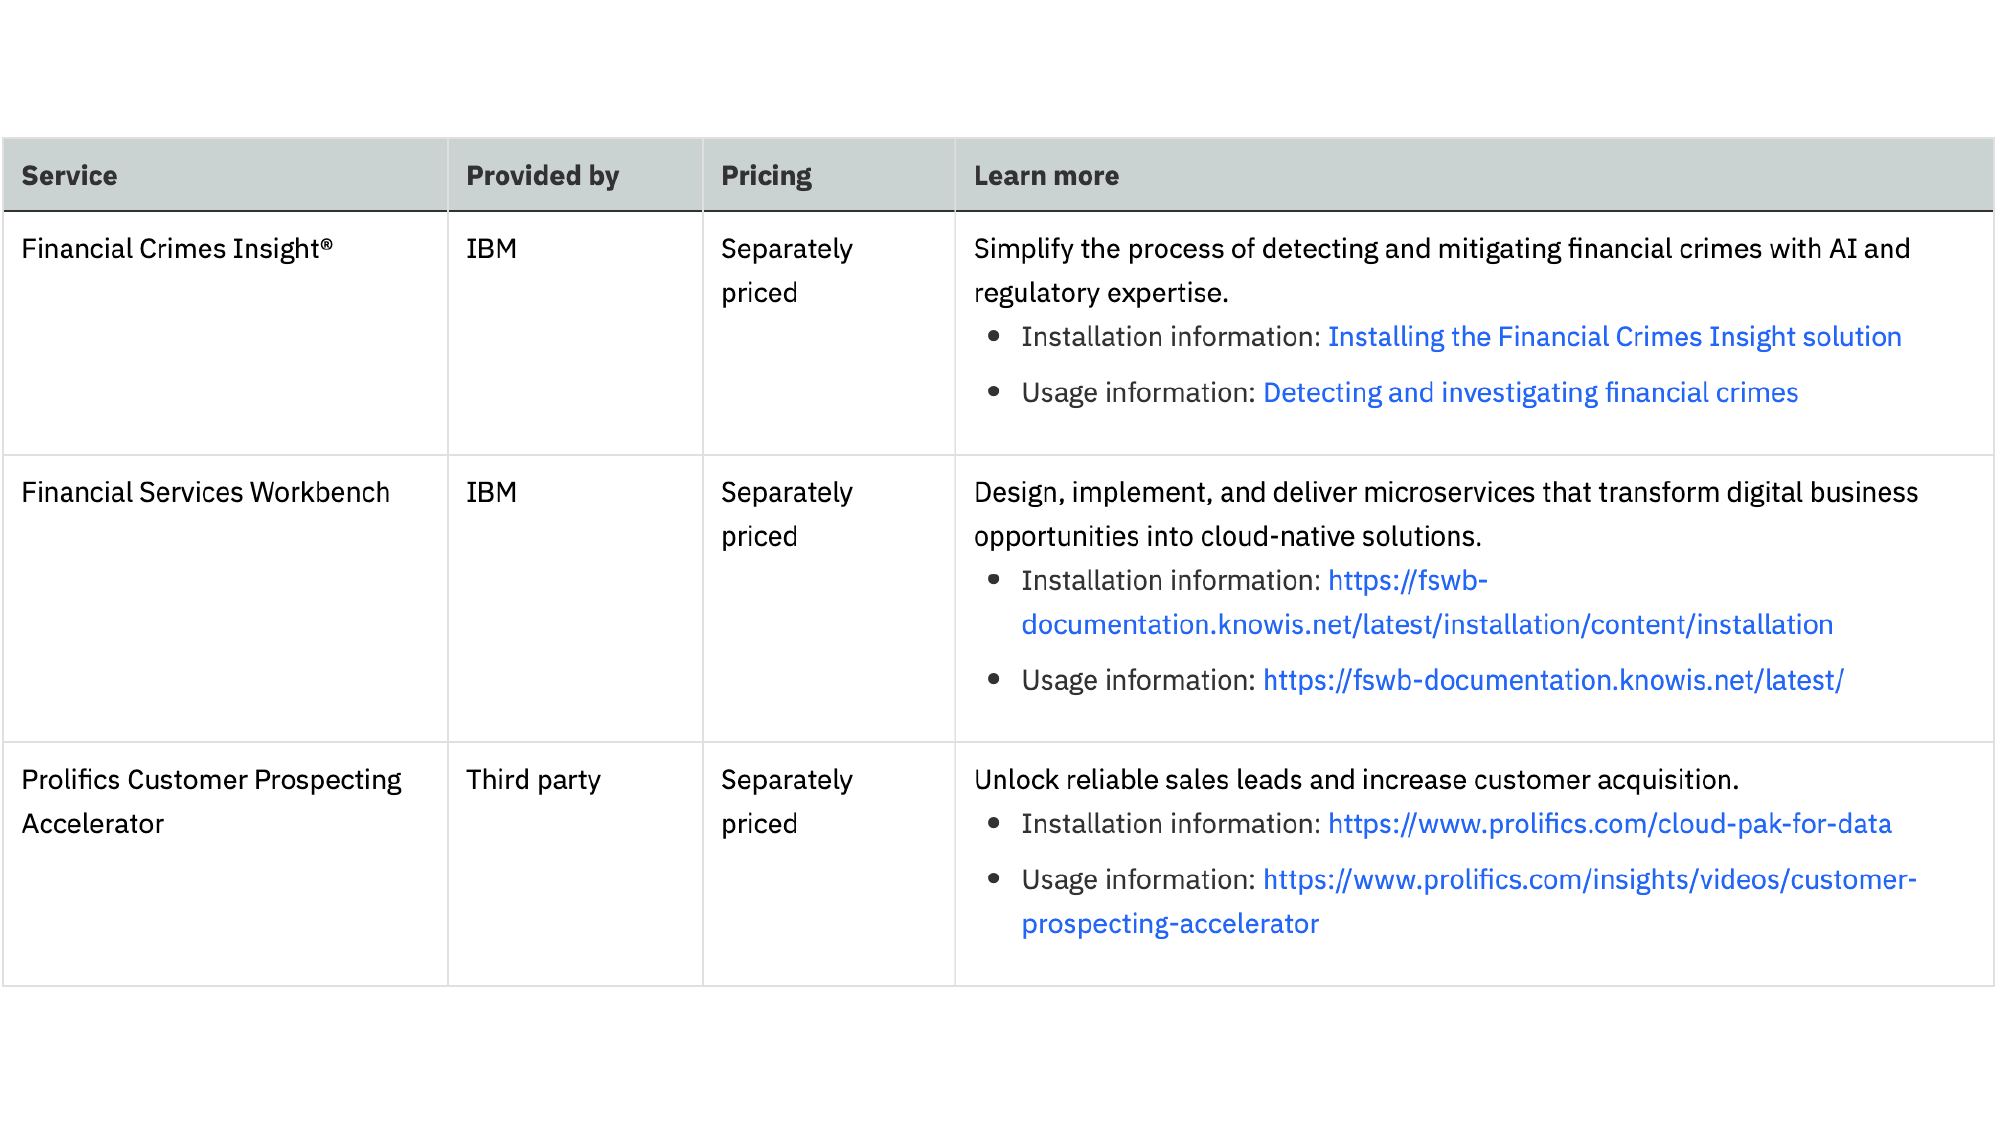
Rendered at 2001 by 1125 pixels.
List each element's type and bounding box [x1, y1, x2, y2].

picture [0, 133, 2000, 992]
